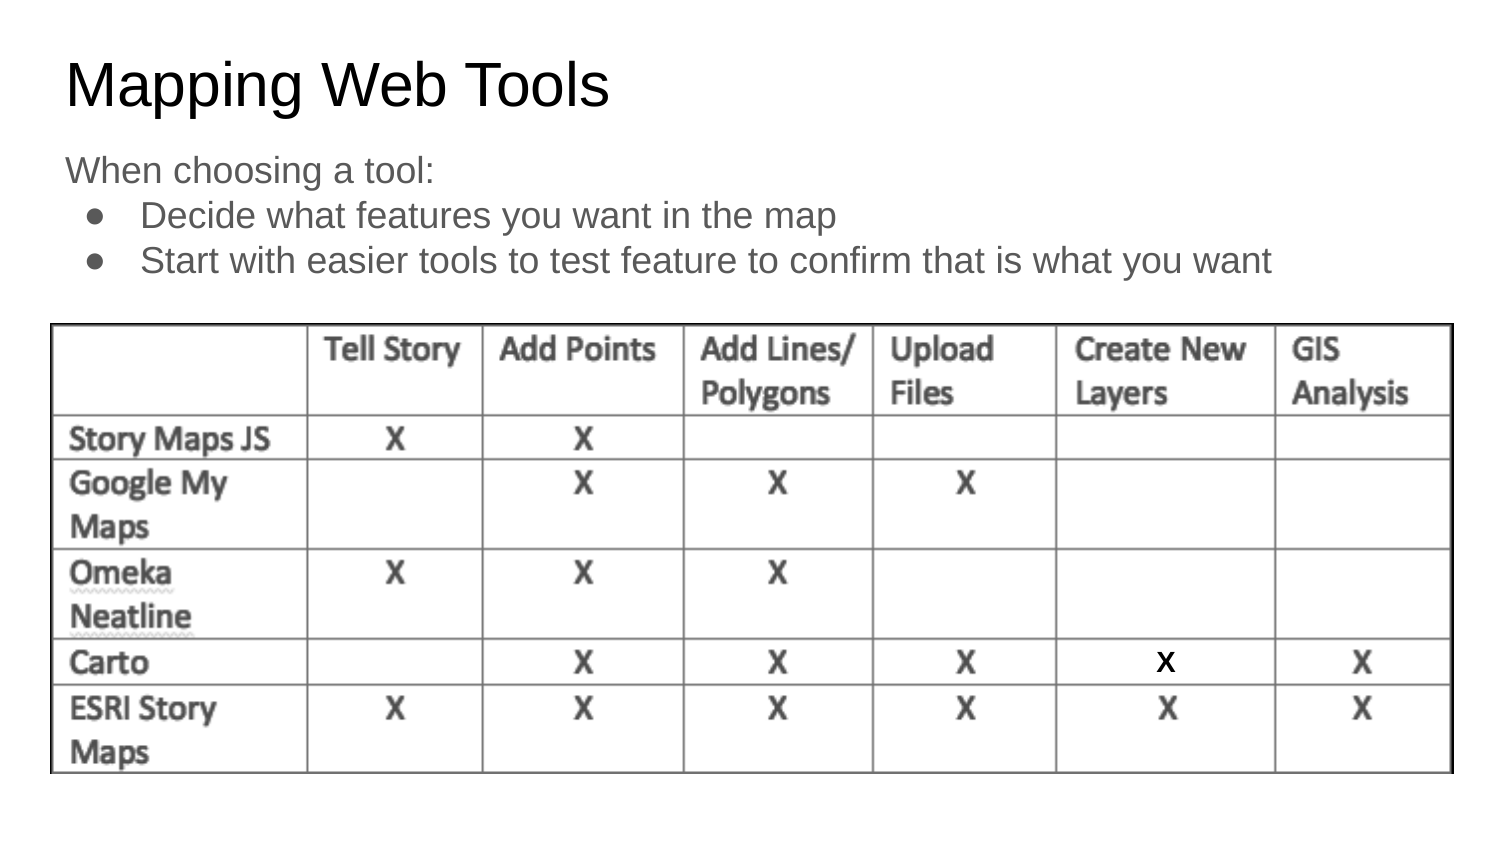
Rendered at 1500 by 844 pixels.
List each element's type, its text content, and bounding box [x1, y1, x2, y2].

text_box Mapping Web Tools [50, 28, 1454, 131]
text_box When choosing a tool: Decide what features you want in the map Start with easier tools to test feature to confirm that is what you want [50, 131, 1454, 315]
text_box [49, 323, 1454, 774]
